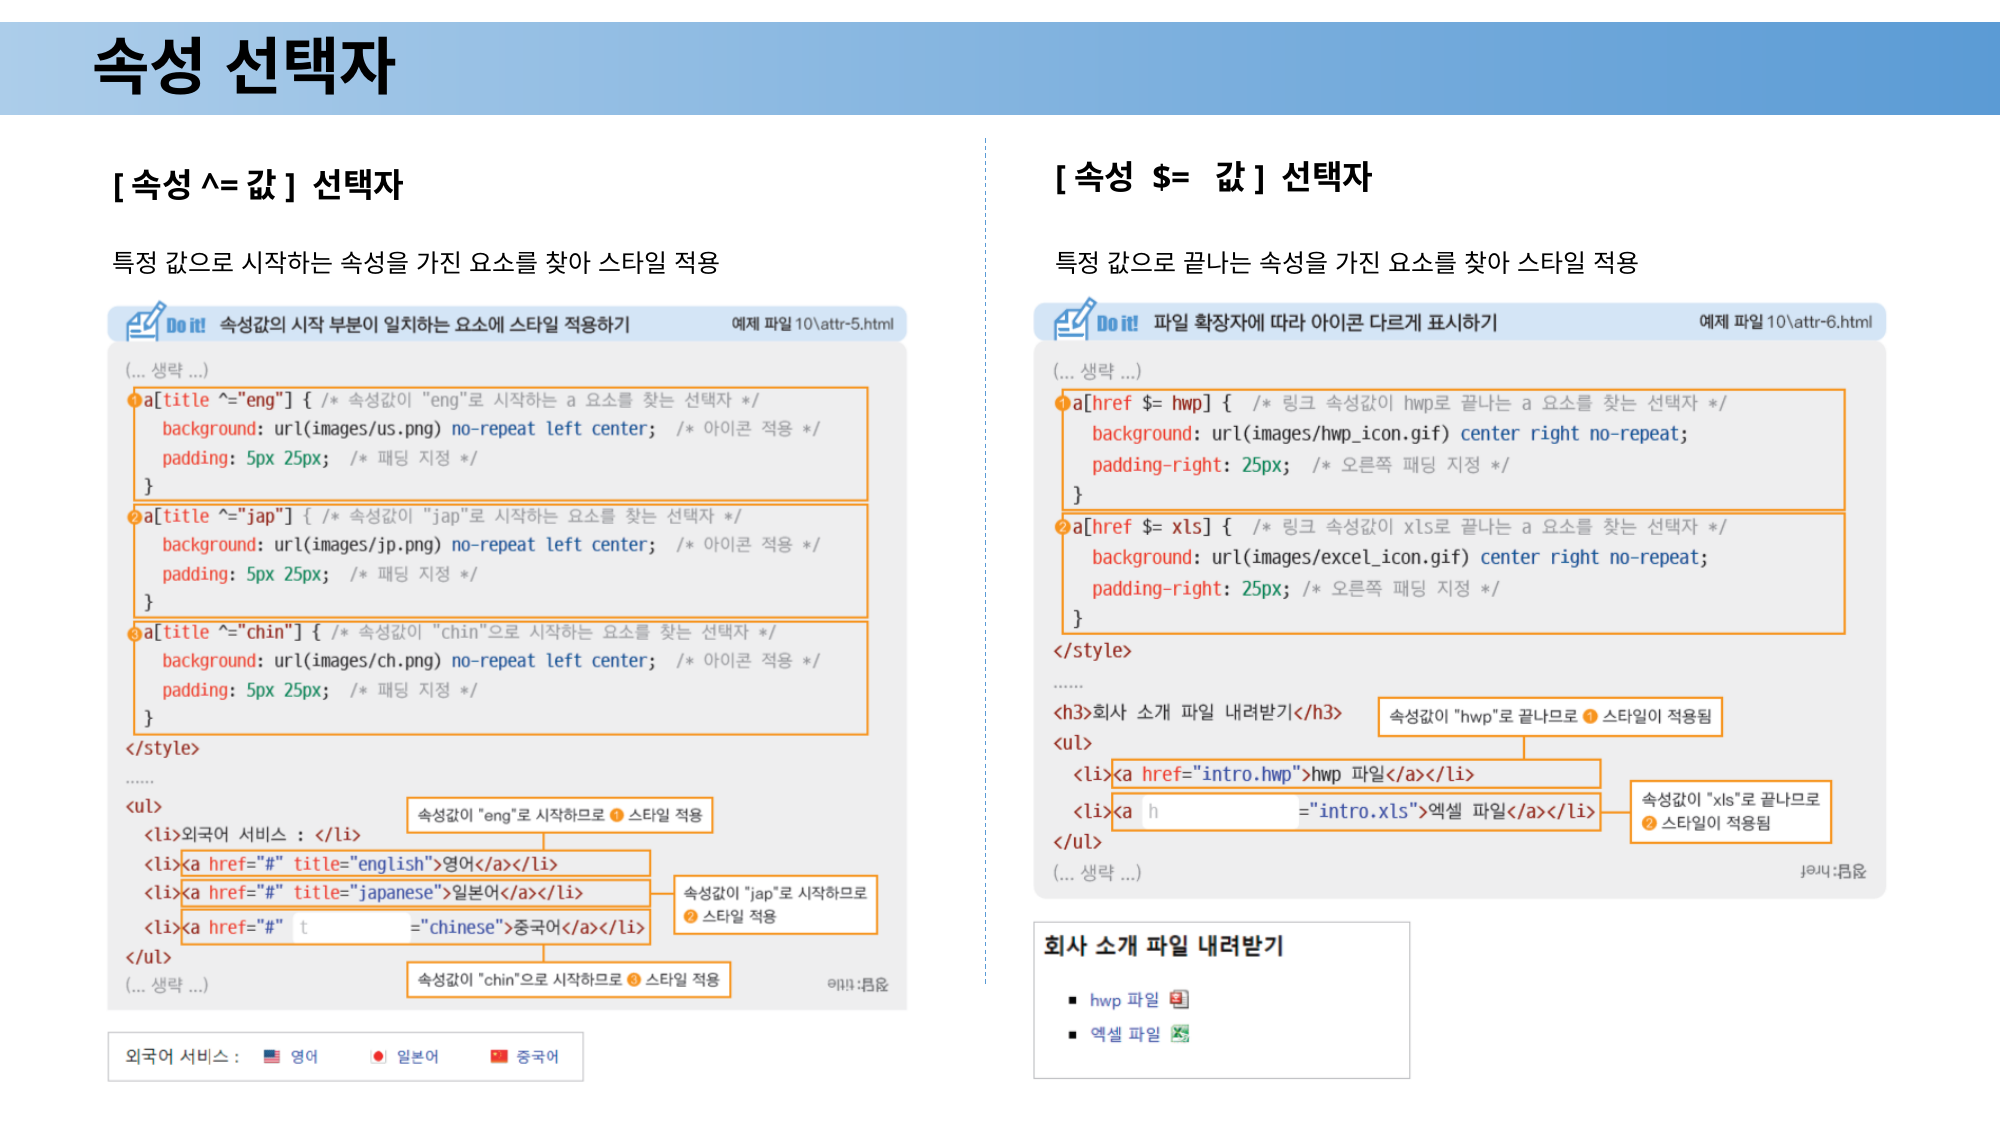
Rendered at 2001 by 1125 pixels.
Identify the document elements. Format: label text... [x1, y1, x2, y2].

text_box 특정 값으로 시작하는 속성을 가진 요소를 찾아 스타일 적용 [98, 224, 931, 285]
text_box [속성^=값] 선택자 [98, 156, 550, 212]
text_box [속성 $= 값] 선택자 [1040, 148, 1492, 204]
title 속성 선택자 [77, 22, 1569, 116]
text_box 특정 값으로 끝나는 속성을 가진 요소를 찾아 스타일 적용 [1040, 224, 1874, 282]
picture [95, 292, 919, 1088]
picture [1020, 282, 1893, 1088]
